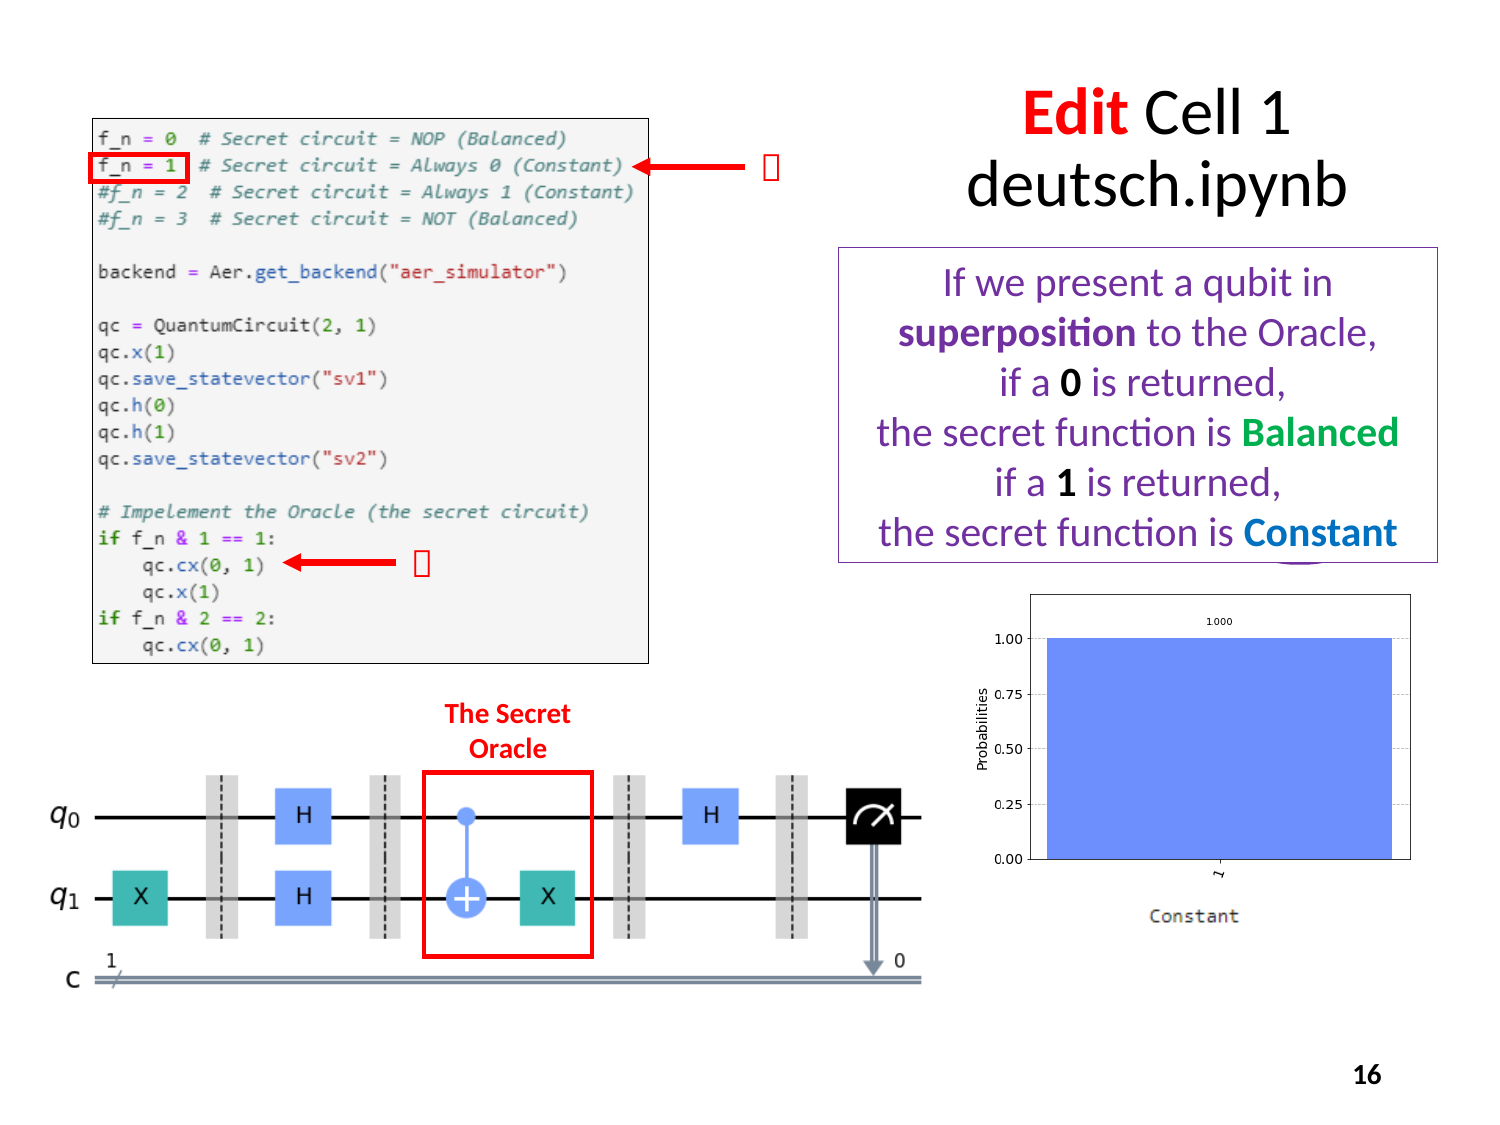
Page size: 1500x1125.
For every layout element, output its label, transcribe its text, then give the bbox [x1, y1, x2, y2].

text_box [282, 532, 460, 593]
text_box The Secret Oracle [427, 686, 589, 755]
picture [34, 755, 931, 1008]
slide_number 16 [1059, 1042, 1397, 1103]
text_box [631, 136, 809, 197]
title Edit Cell 1 deutsch.ipynb [886, 58, 1430, 240]
picture [965, 585, 1422, 882]
picture [969, 279, 1398, 515]
picture [1134, 889, 1254, 942]
text_box If we present a qubit in superposition to the Oracle, if a 0 is returned, the secret function is Balanced if a 1 is returned, the secret function is Constant [838, 247, 1438, 563]
picture [92, 117, 649, 664]
